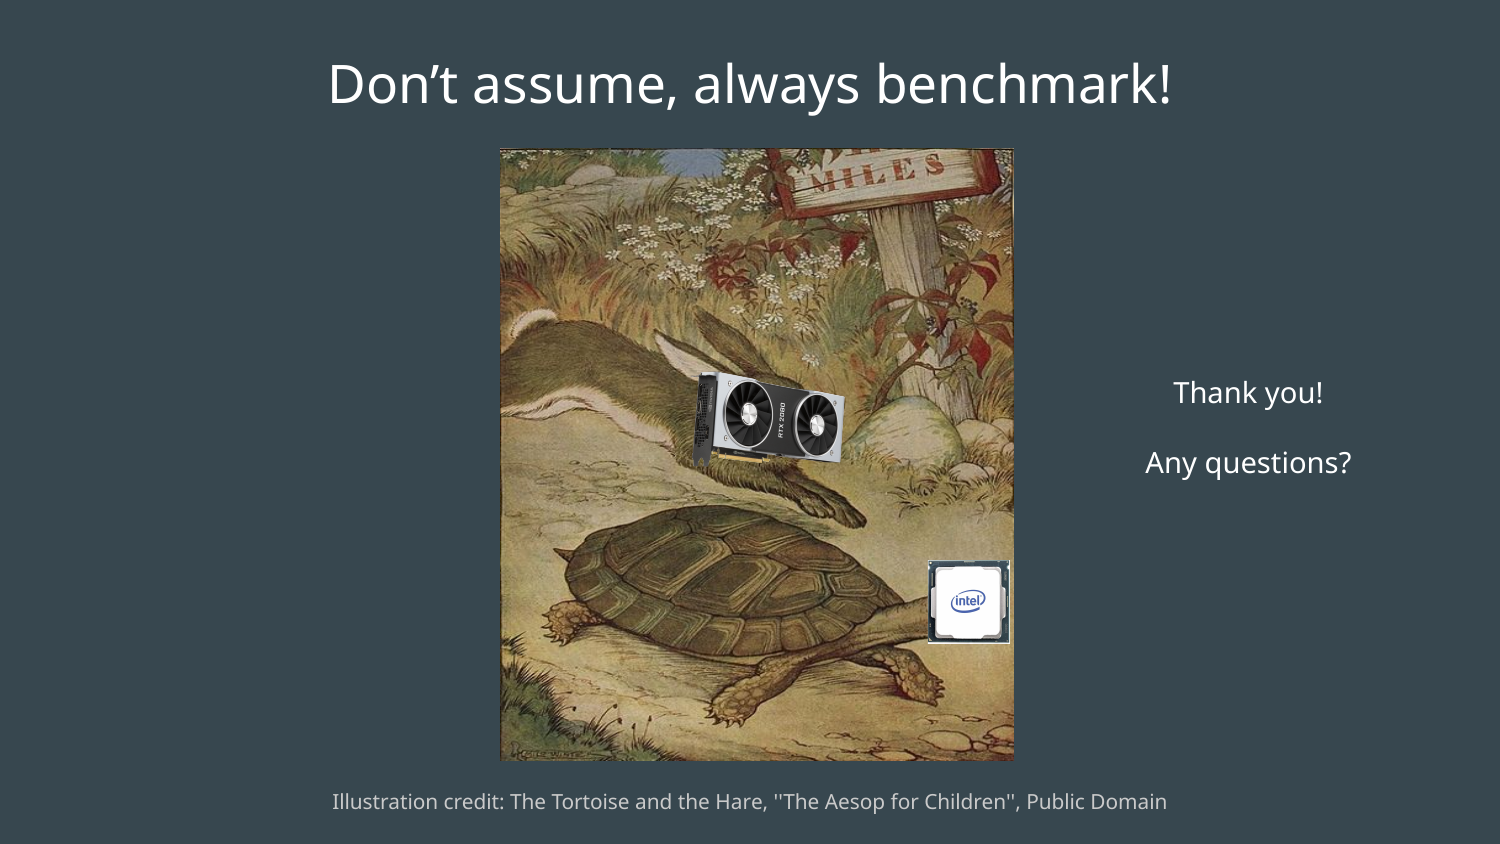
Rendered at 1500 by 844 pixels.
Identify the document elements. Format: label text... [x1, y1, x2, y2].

text_box Thank you! Any questions? [1066, 359, 1431, 494]
picture [500, 148, 1014, 761]
list Illustration credit: The Tortoise and the Hare, ''The Aesop for Children'', Public Domain [51, 769, 1449, 844]
title Don’t assume, always benchmark! [51, 35, 1449, 130]
